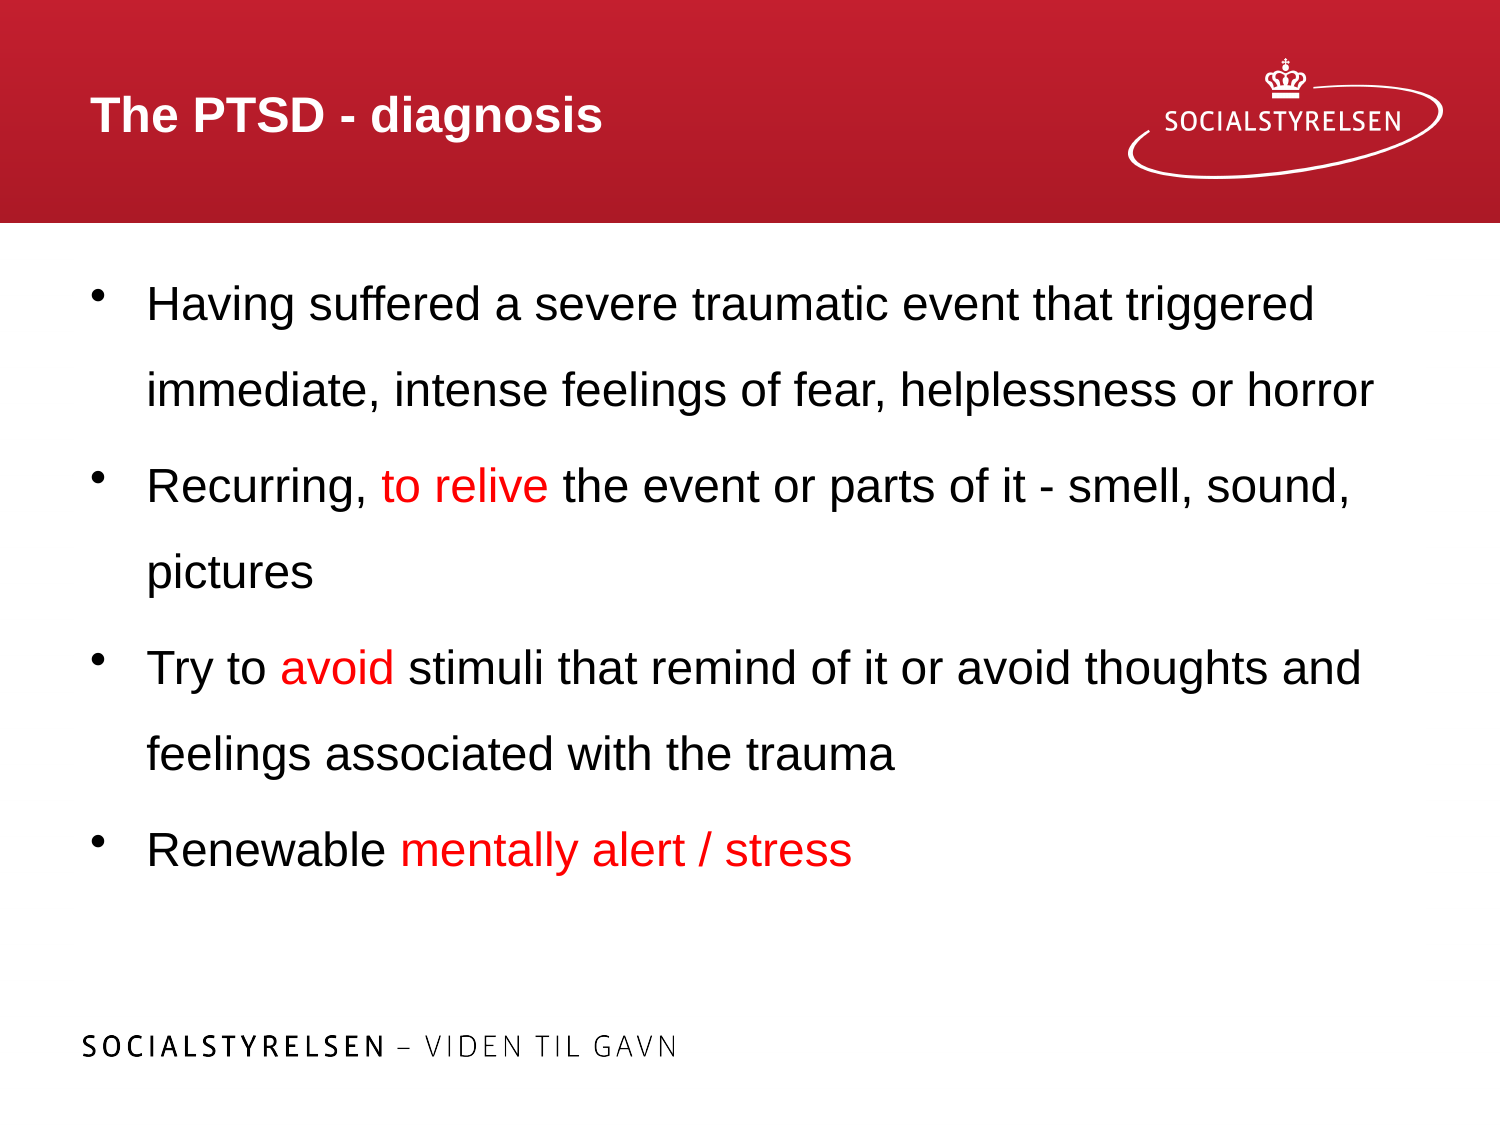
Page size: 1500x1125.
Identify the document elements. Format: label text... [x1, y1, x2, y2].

list Having suffered a severe traumatic event that triggered immediate, intense feelings of fear, helplessness or horror Recurring, to relive the event or parts of it - smell, sound, pictures Try to avoid stimuli that remind of it or avoid thoughts and feelings associated with the trauma Renewable mentally alert / stress [74, 236, 1426, 982]
title The PTSD - diagnosis [74, 74, 1005, 209]
picture [0, 223, 1500, 1125]
picture [1128, 58, 1443, 179]
